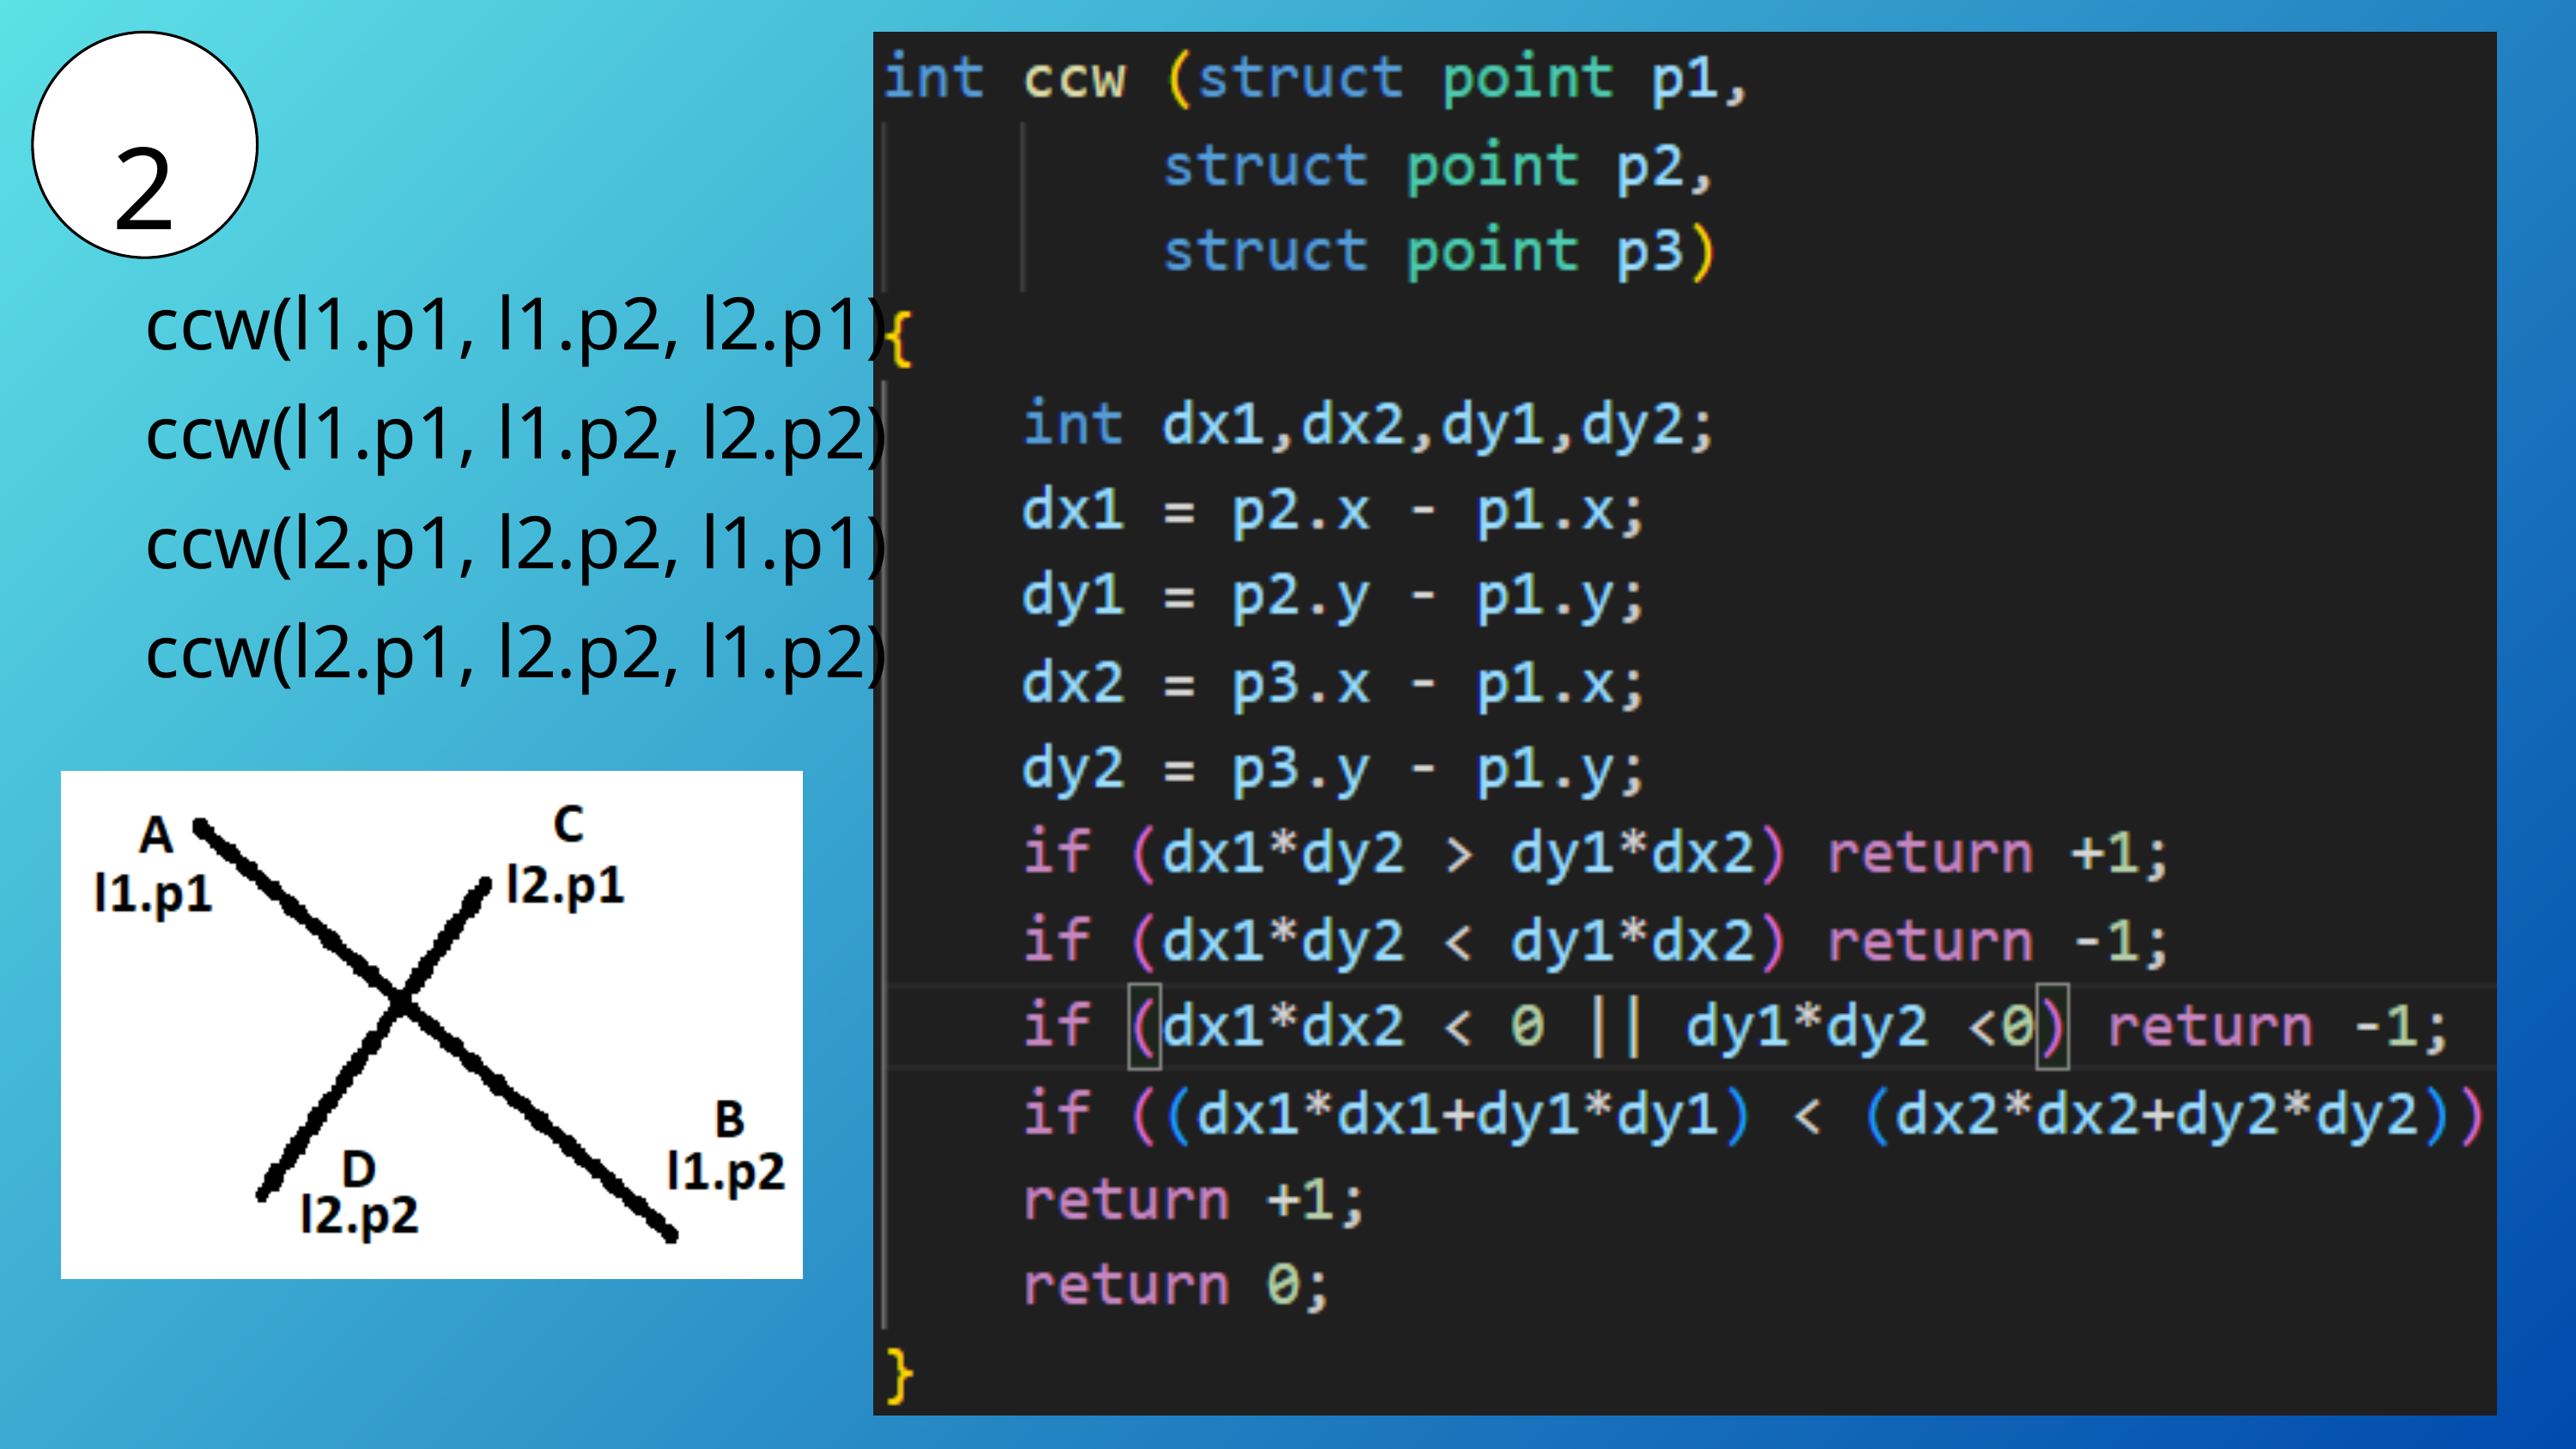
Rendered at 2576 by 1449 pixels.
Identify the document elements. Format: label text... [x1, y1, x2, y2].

picture [873, 32, 2497, 1416]
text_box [32, 32, 258, 258]
text_box ccw(l1.p1, l1.p2, l2.p1) [144, 270, 869, 365]
picture [61, 771, 804, 1279]
text_box ccw(l1.p1, l1.p2, l2.p2) [144, 379, 869, 474]
text_box ccw(l2.p1, l2.p2, l1.p2) [144, 597, 869, 693]
text_box ccw(l2.p1, l2.p2, l1.p1) [144, 488, 869, 583]
